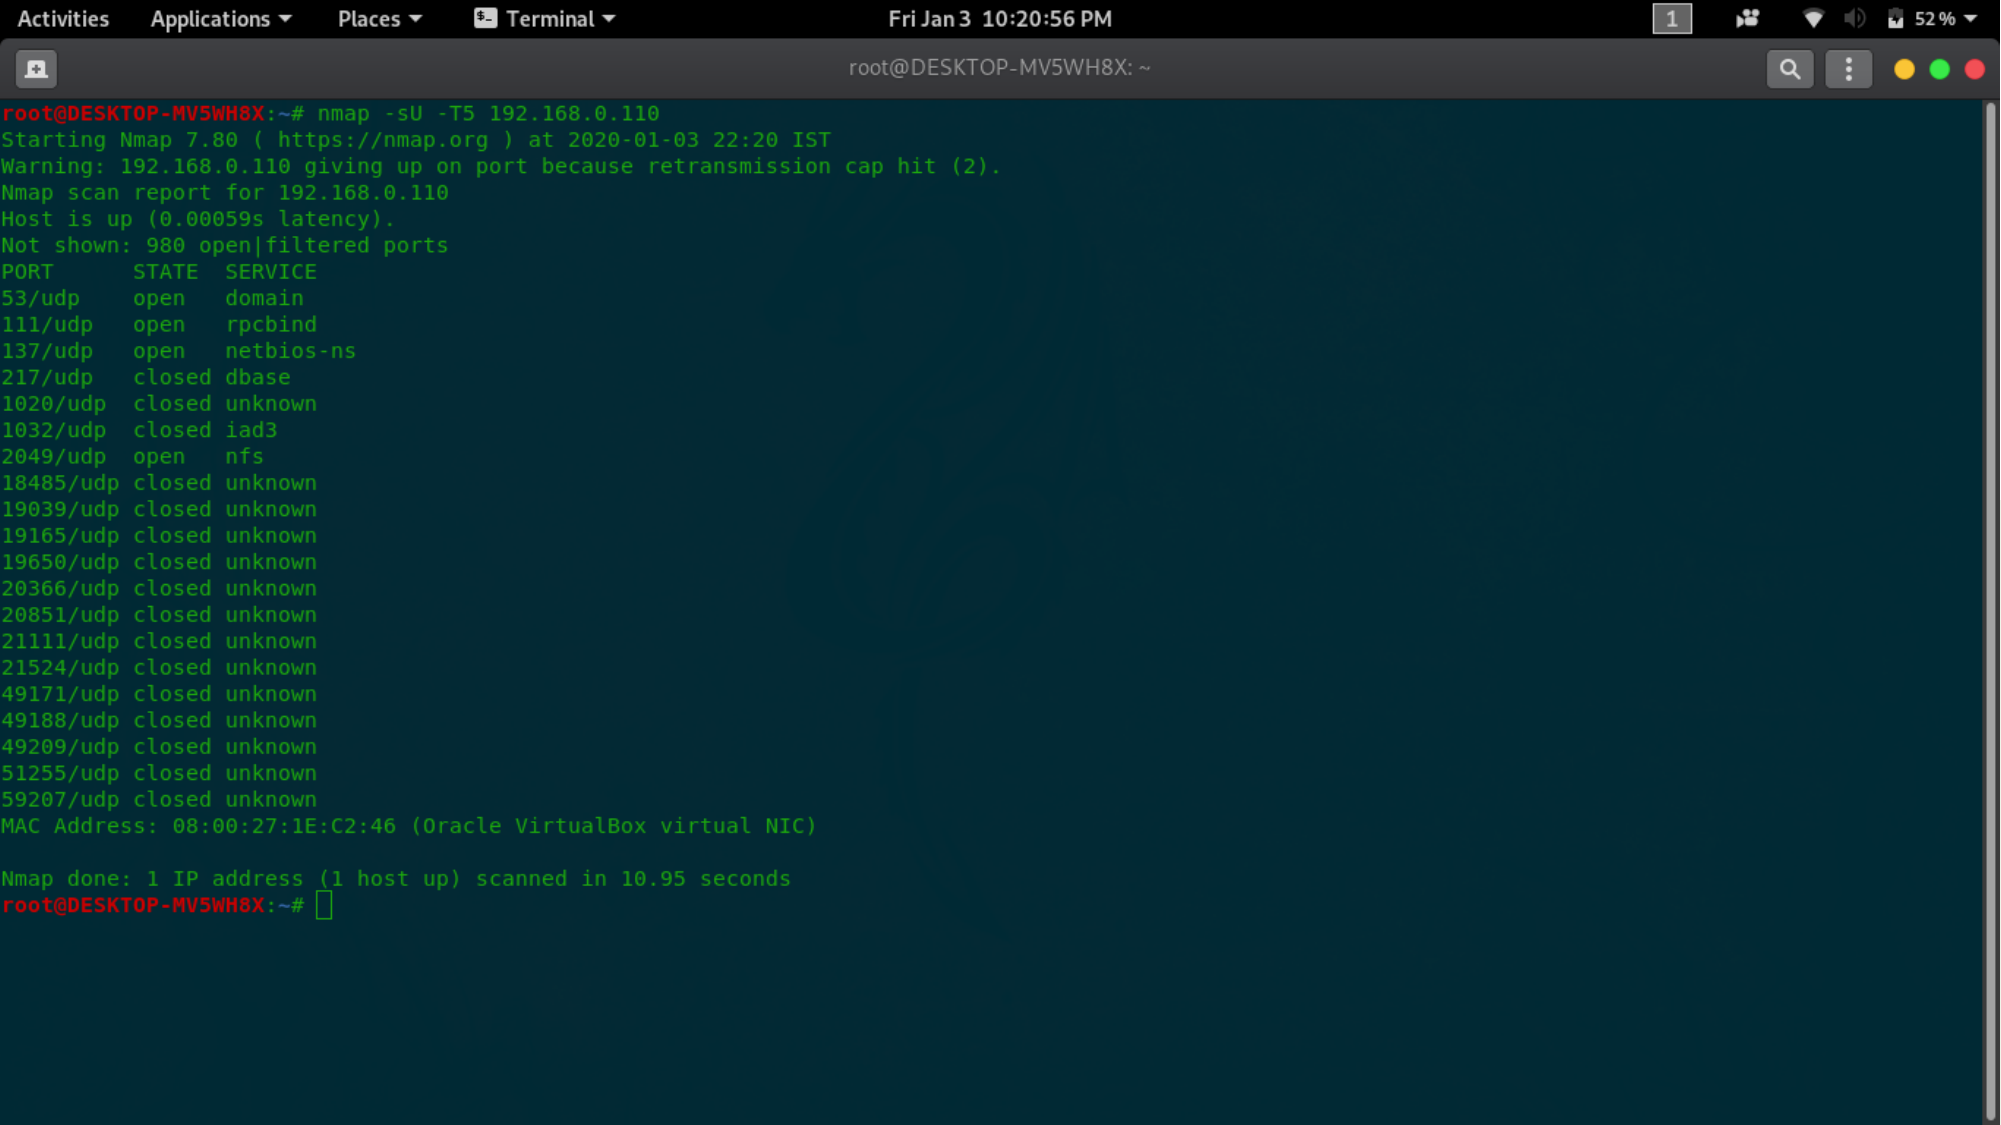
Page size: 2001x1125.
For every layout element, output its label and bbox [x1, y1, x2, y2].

list [0, 0, 2000, 1125]
